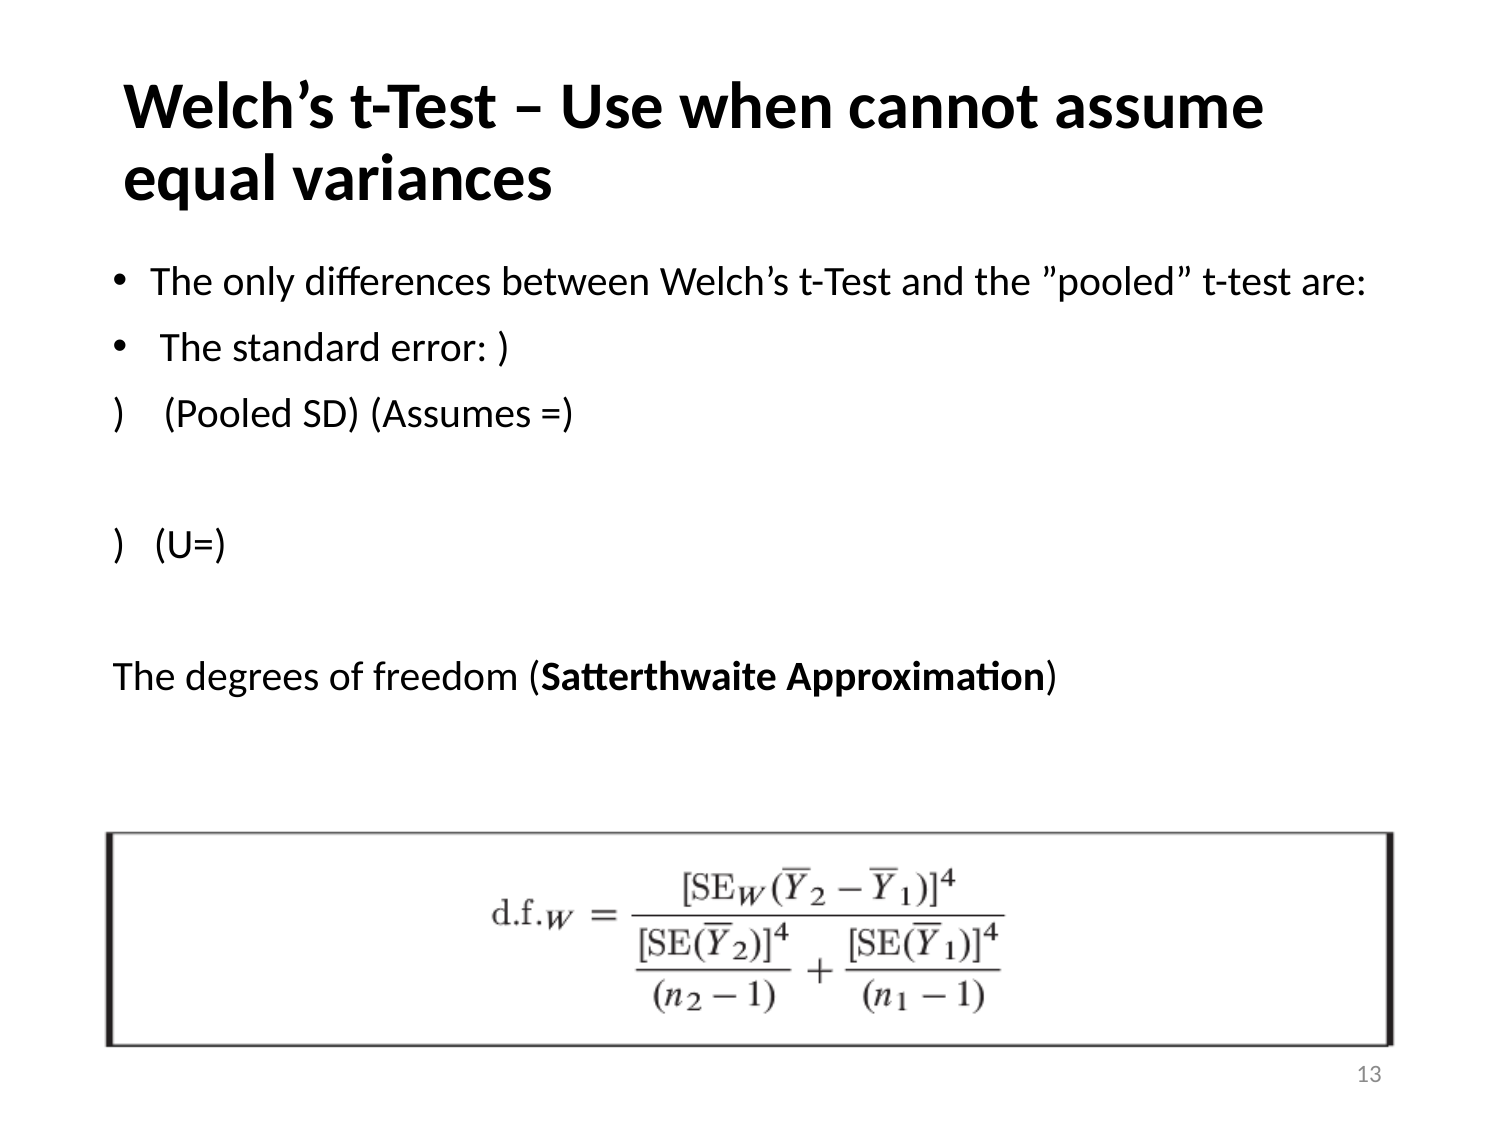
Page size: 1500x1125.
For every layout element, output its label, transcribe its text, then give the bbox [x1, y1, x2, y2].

slide_number 13 [1059, 1060, 1397, 1103]
picture [97, 821, 1403, 1060]
title Welch’s t-Test – Use when cannot assume equal variances [108, 34, 1403, 252]
